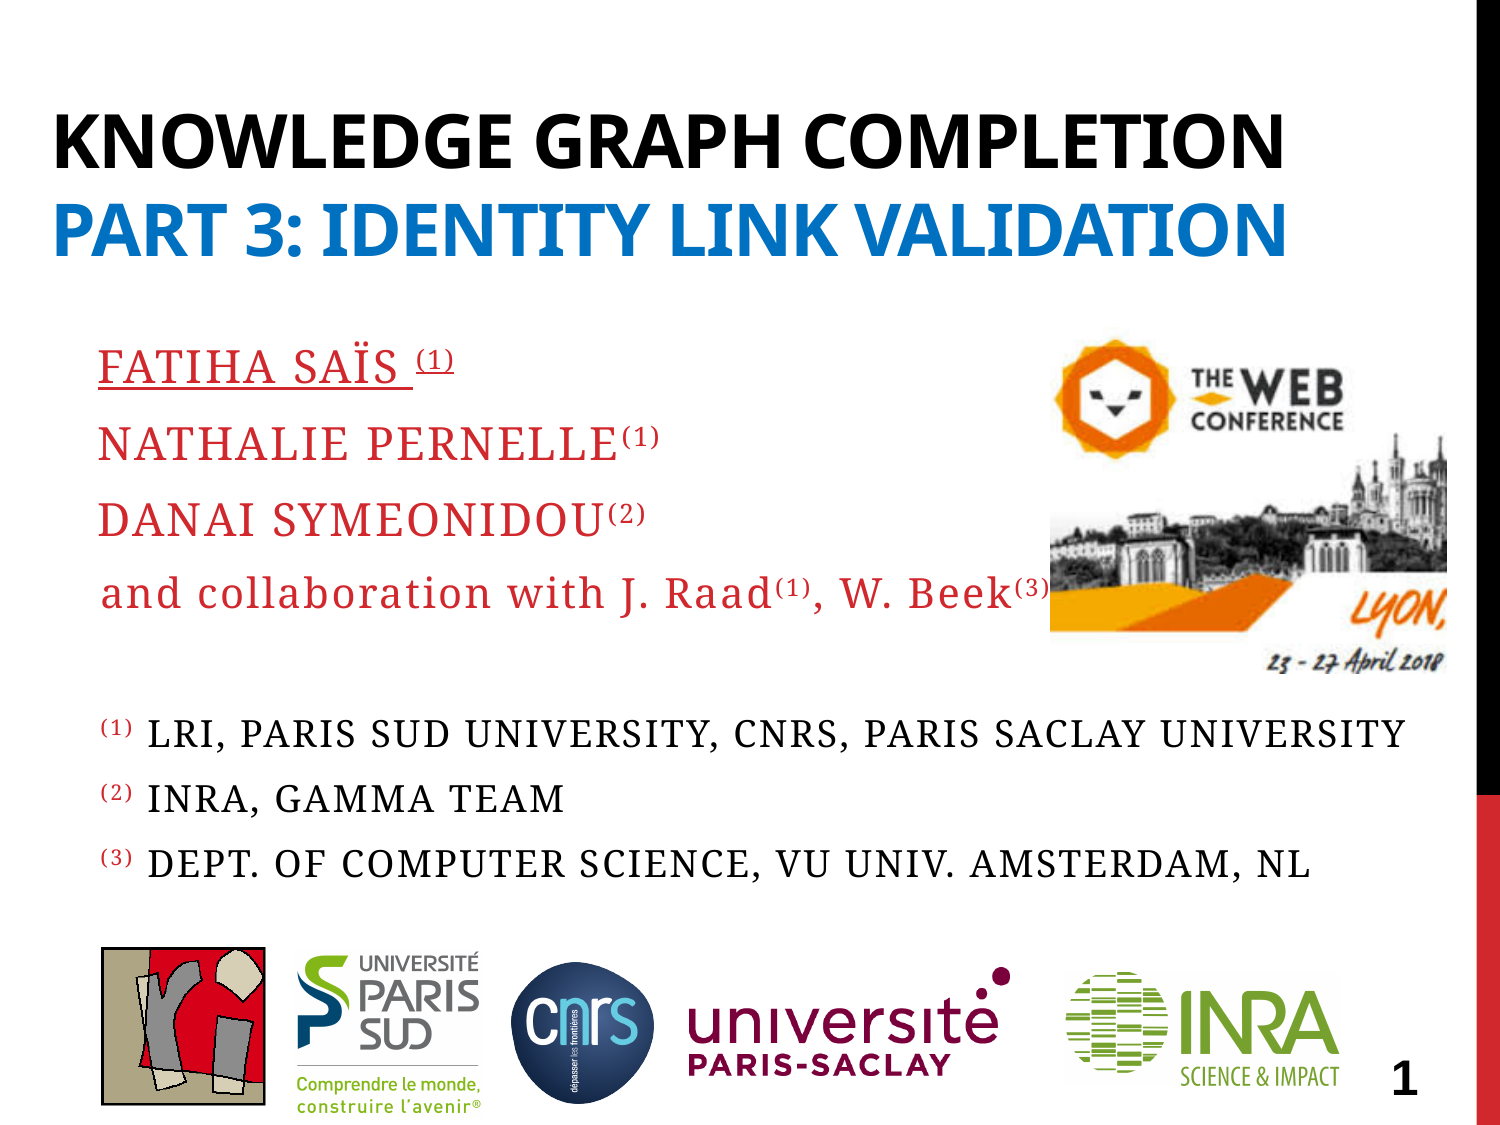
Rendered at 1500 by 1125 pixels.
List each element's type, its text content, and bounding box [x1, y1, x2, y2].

slide_number 1 [1375, 1045, 1500, 1106]
title Knowledge Graph Completion Part 3: Identity Link Validation [35, 36, 1479, 328]
picture [294, 949, 483, 1117]
picture [99, 945, 266, 1107]
text_box Fatiha Saïs (1) Nathalie Pernelle(1) Danai Symeonidou(2) and collaboration with J. Raad(1), W. Beek(3) [72, 330, 1048, 646]
picture [1050, 327, 1447, 675]
picture [1065, 972, 1340, 1086]
subtitle (1) Lri, Paris Sud University, CNRS, Paris Saclay university (2) INRA, GaMMA team (3) Dept. of Computer Science, VU Univ. Amsterdam, NL [75, 702, 1491, 870]
picture [511, 961, 654, 1105]
picture [689, 966, 1010, 1077]
